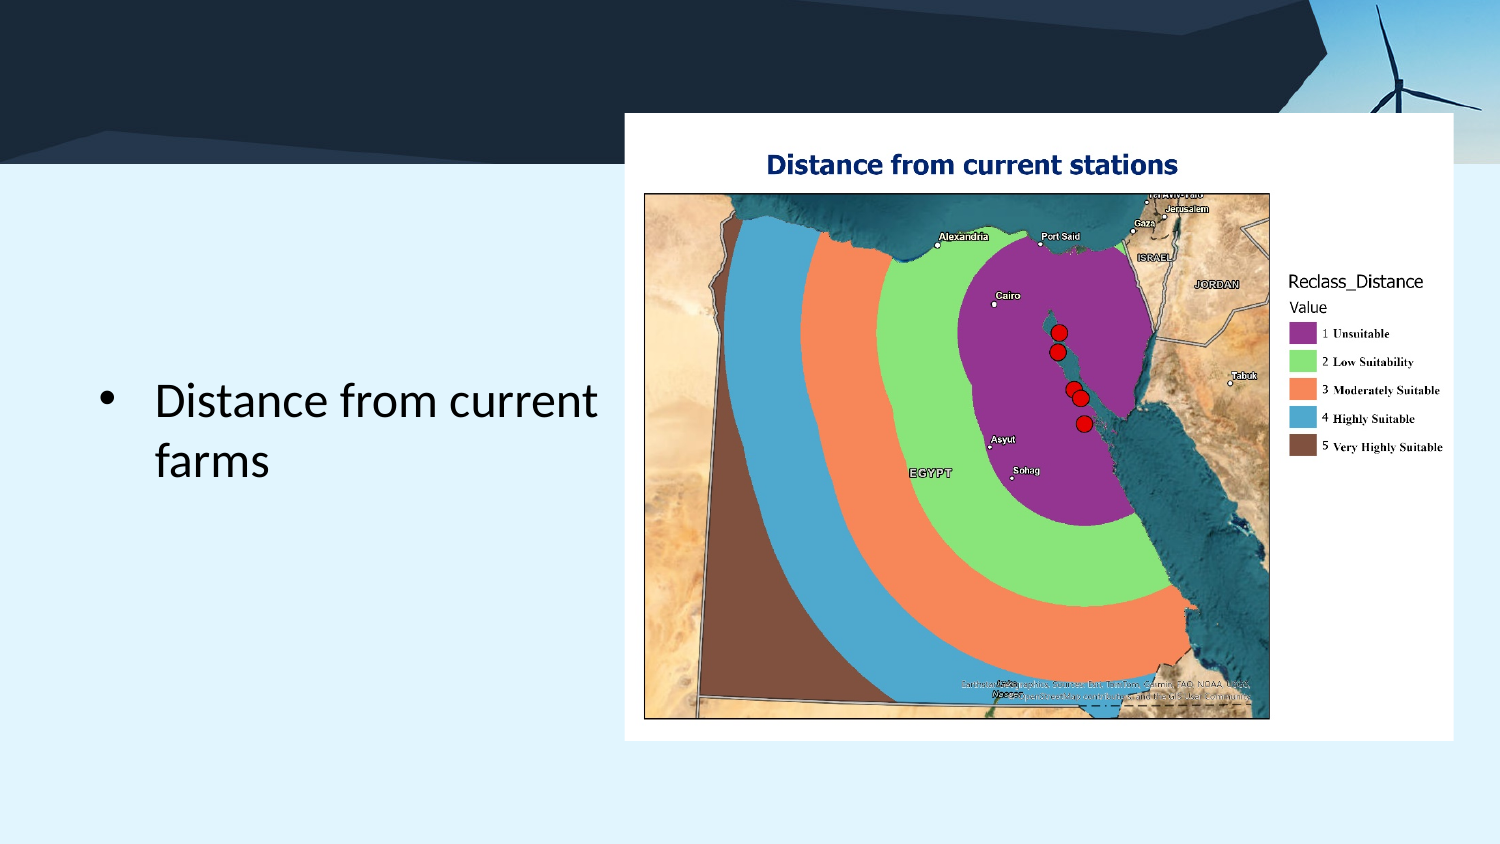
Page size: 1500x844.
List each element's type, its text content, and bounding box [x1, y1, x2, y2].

list Distance from current farms [83, 360, 619, 734]
picture [0, 0, 1500, 844]
